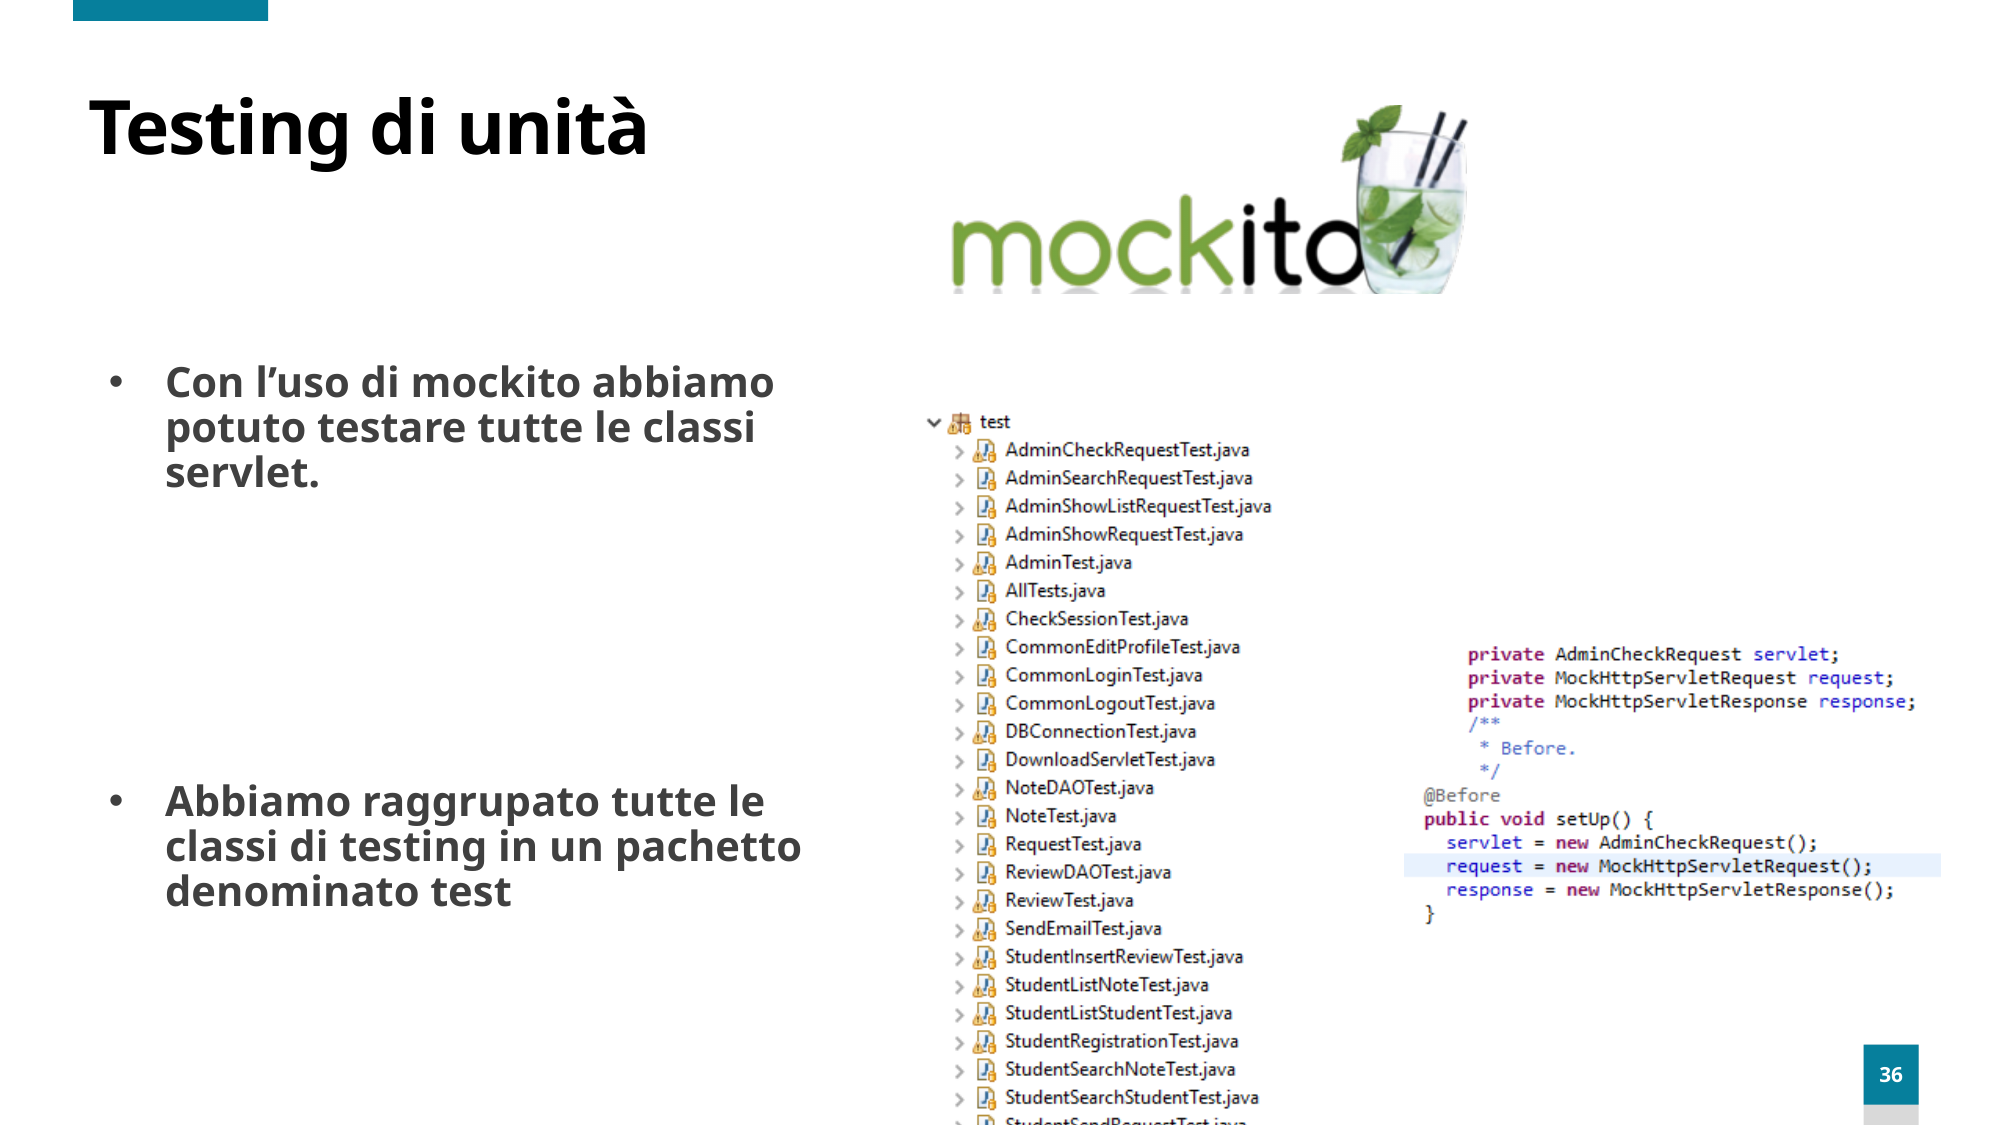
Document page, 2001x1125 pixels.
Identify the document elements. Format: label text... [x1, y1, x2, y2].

picture [1404, 645, 1941, 929]
list Con l’uso di mockito abbiamo potuto testare tutte le classi servlet. Abbiamo raggrupato tutte le classi di testing in un pachetto denominato test [93, 353, 898, 939]
picture [897, 105, 1524, 294]
picture [918, 408, 1330, 1125]
title Testing di unità [73, 82, 1907, 179]
